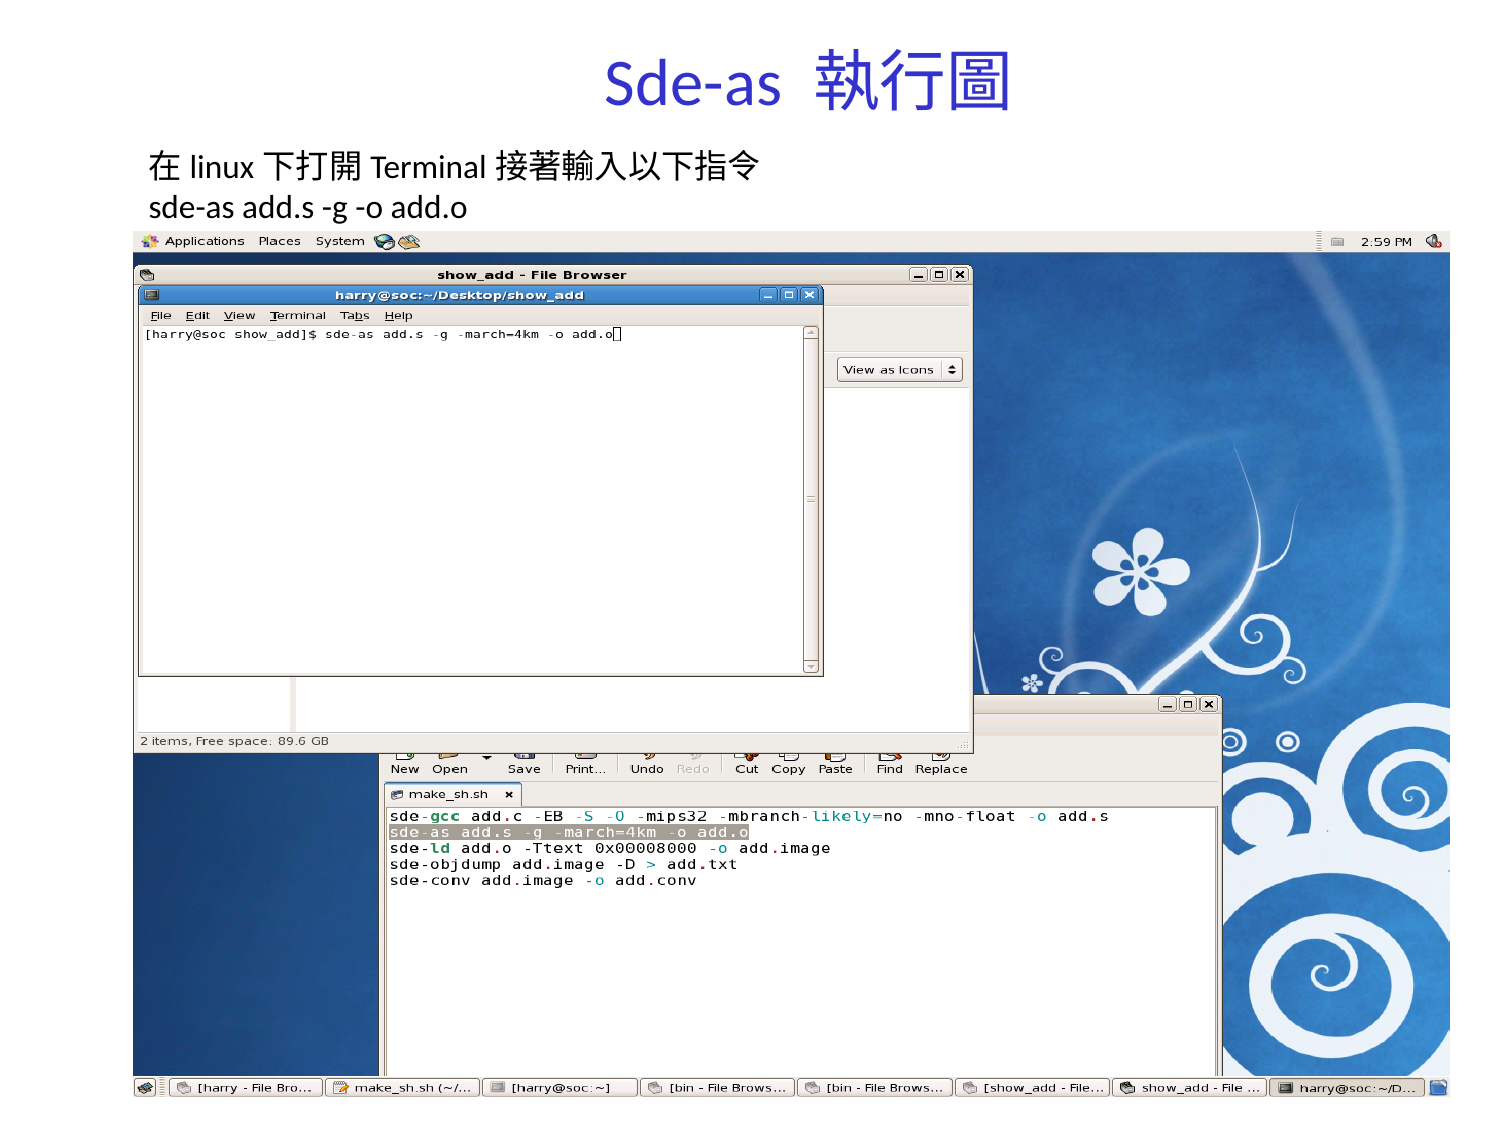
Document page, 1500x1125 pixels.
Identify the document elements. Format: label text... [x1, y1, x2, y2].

slide_number 34 [1454, 1024, 1460, 1103]
picture [132, 231, 1450, 1098]
subtitle Sde-as 執行圖 [159, 30, 1460, 185]
text_box 在linux下打開Terminal接著輸入以下指令 sde-as add.s -g -o add.o [133, 138, 1398, 230]
